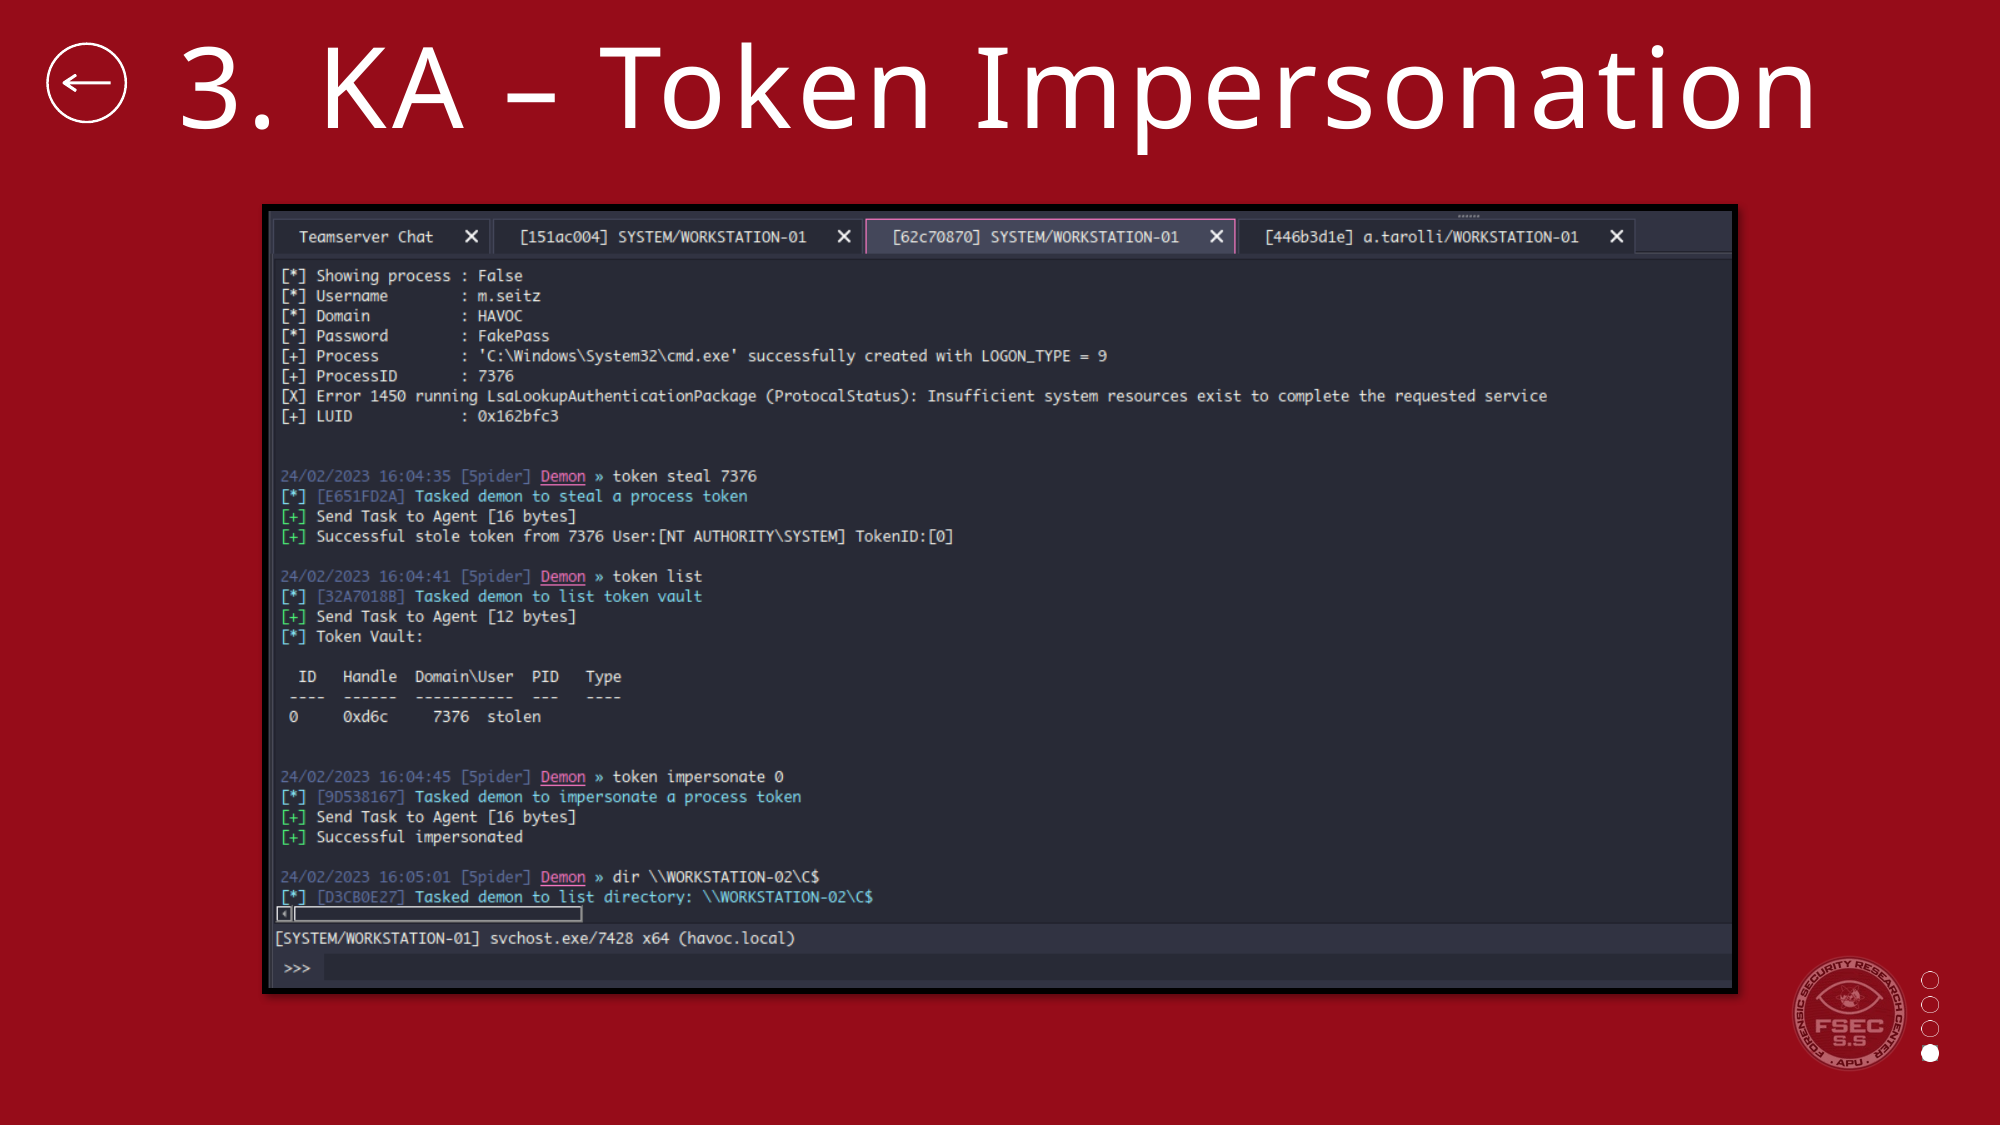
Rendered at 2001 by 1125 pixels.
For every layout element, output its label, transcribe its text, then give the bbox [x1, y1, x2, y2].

text_box 3. KA – Token Impersonation [131, 0, 1869, 151]
picture [1921, 1020, 1939, 1037]
picture [1921, 995, 1939, 1013]
picture [1921, 1044, 1939, 1062]
text_box [0, 0, 2000, 1125]
picture [267, 210, 1732, 989]
picture [1921, 971, 1939, 989]
text_box [46, 42, 128, 124]
picture [1789, 953, 1910, 1074]
